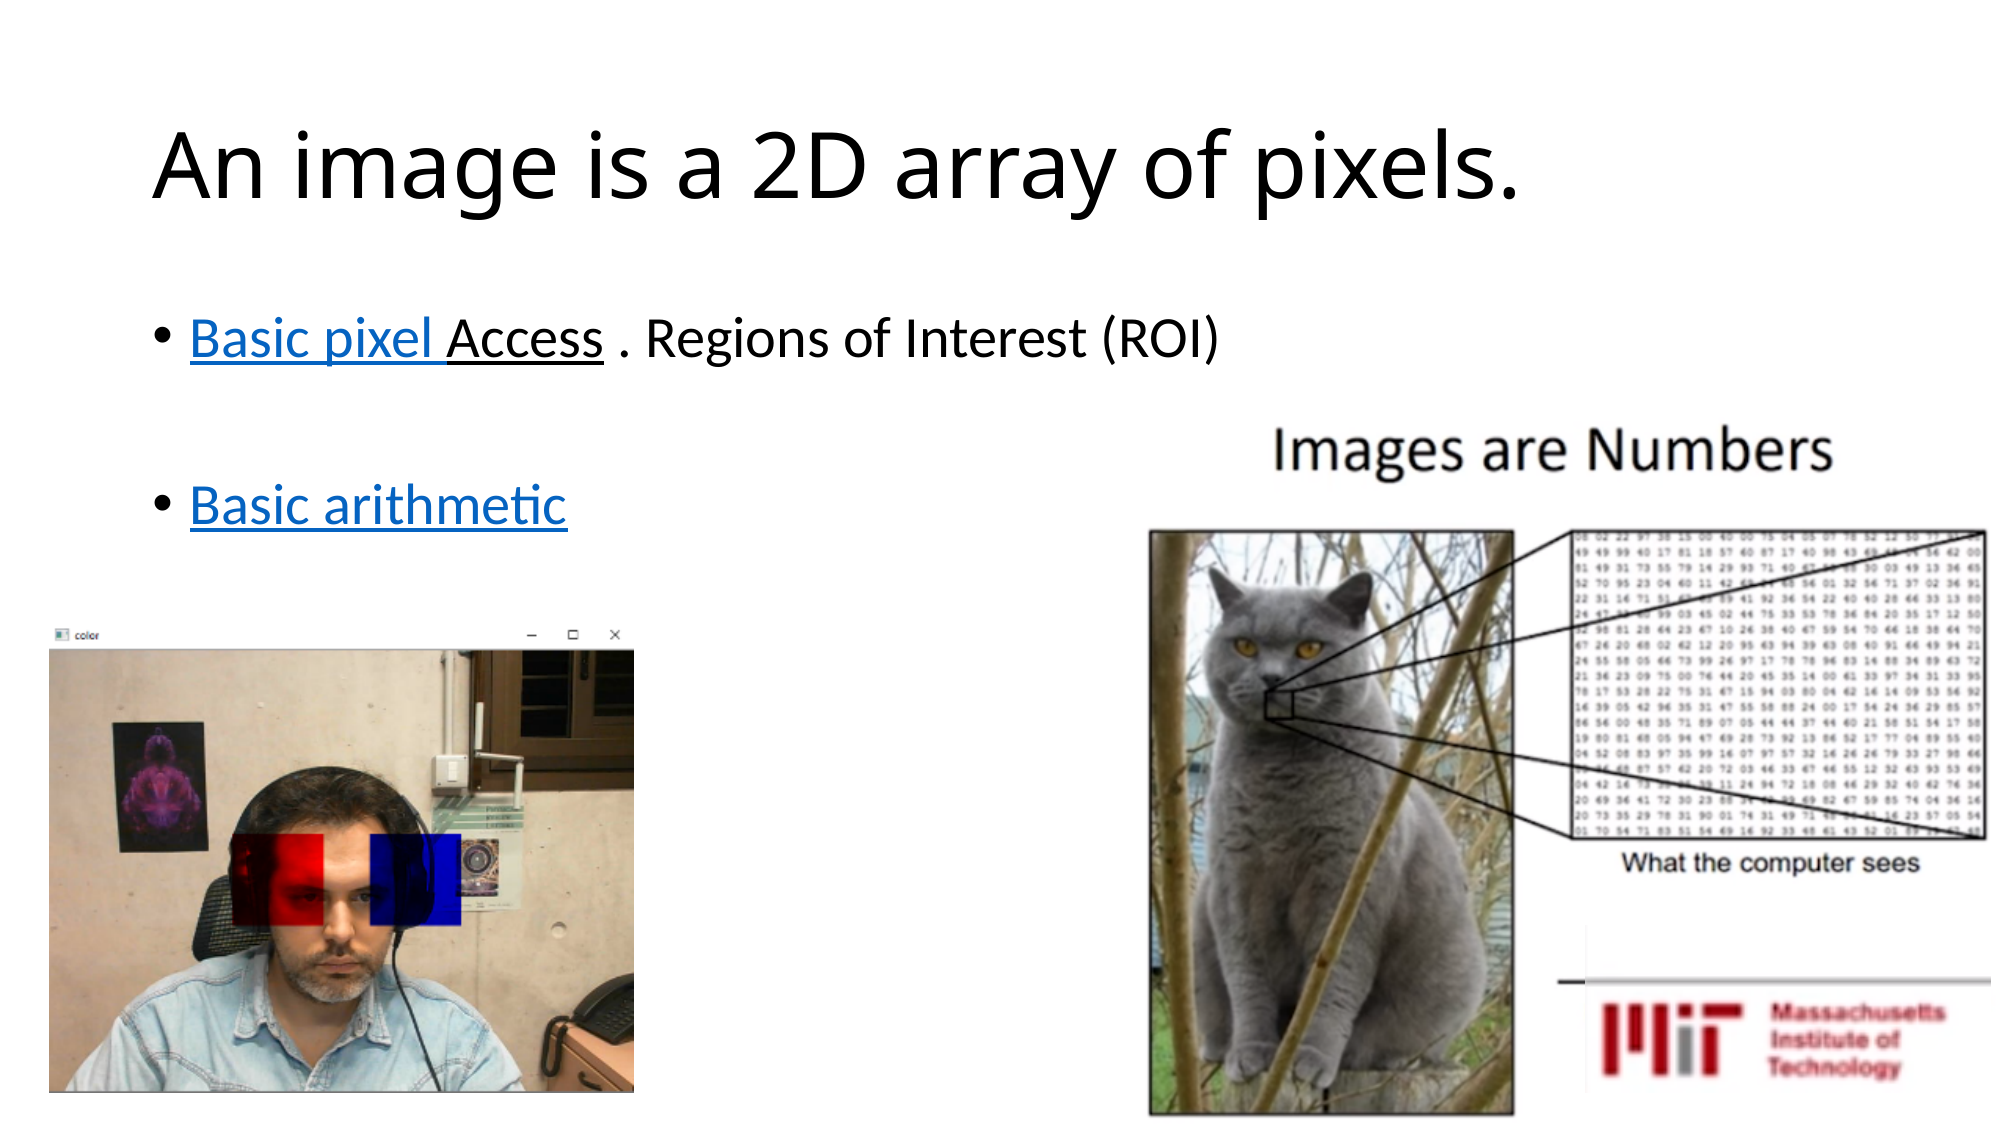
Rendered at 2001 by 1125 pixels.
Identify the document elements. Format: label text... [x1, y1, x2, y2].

list Basic pixel Access . Regions of Interest (ROI) Basic arithmetic [137, 299, 1863, 1014]
picture [1130, 403, 2000, 1125]
title An image is a 2D array of pixels. [137, 59, 1863, 278]
picture [49, 624, 634, 1093]
